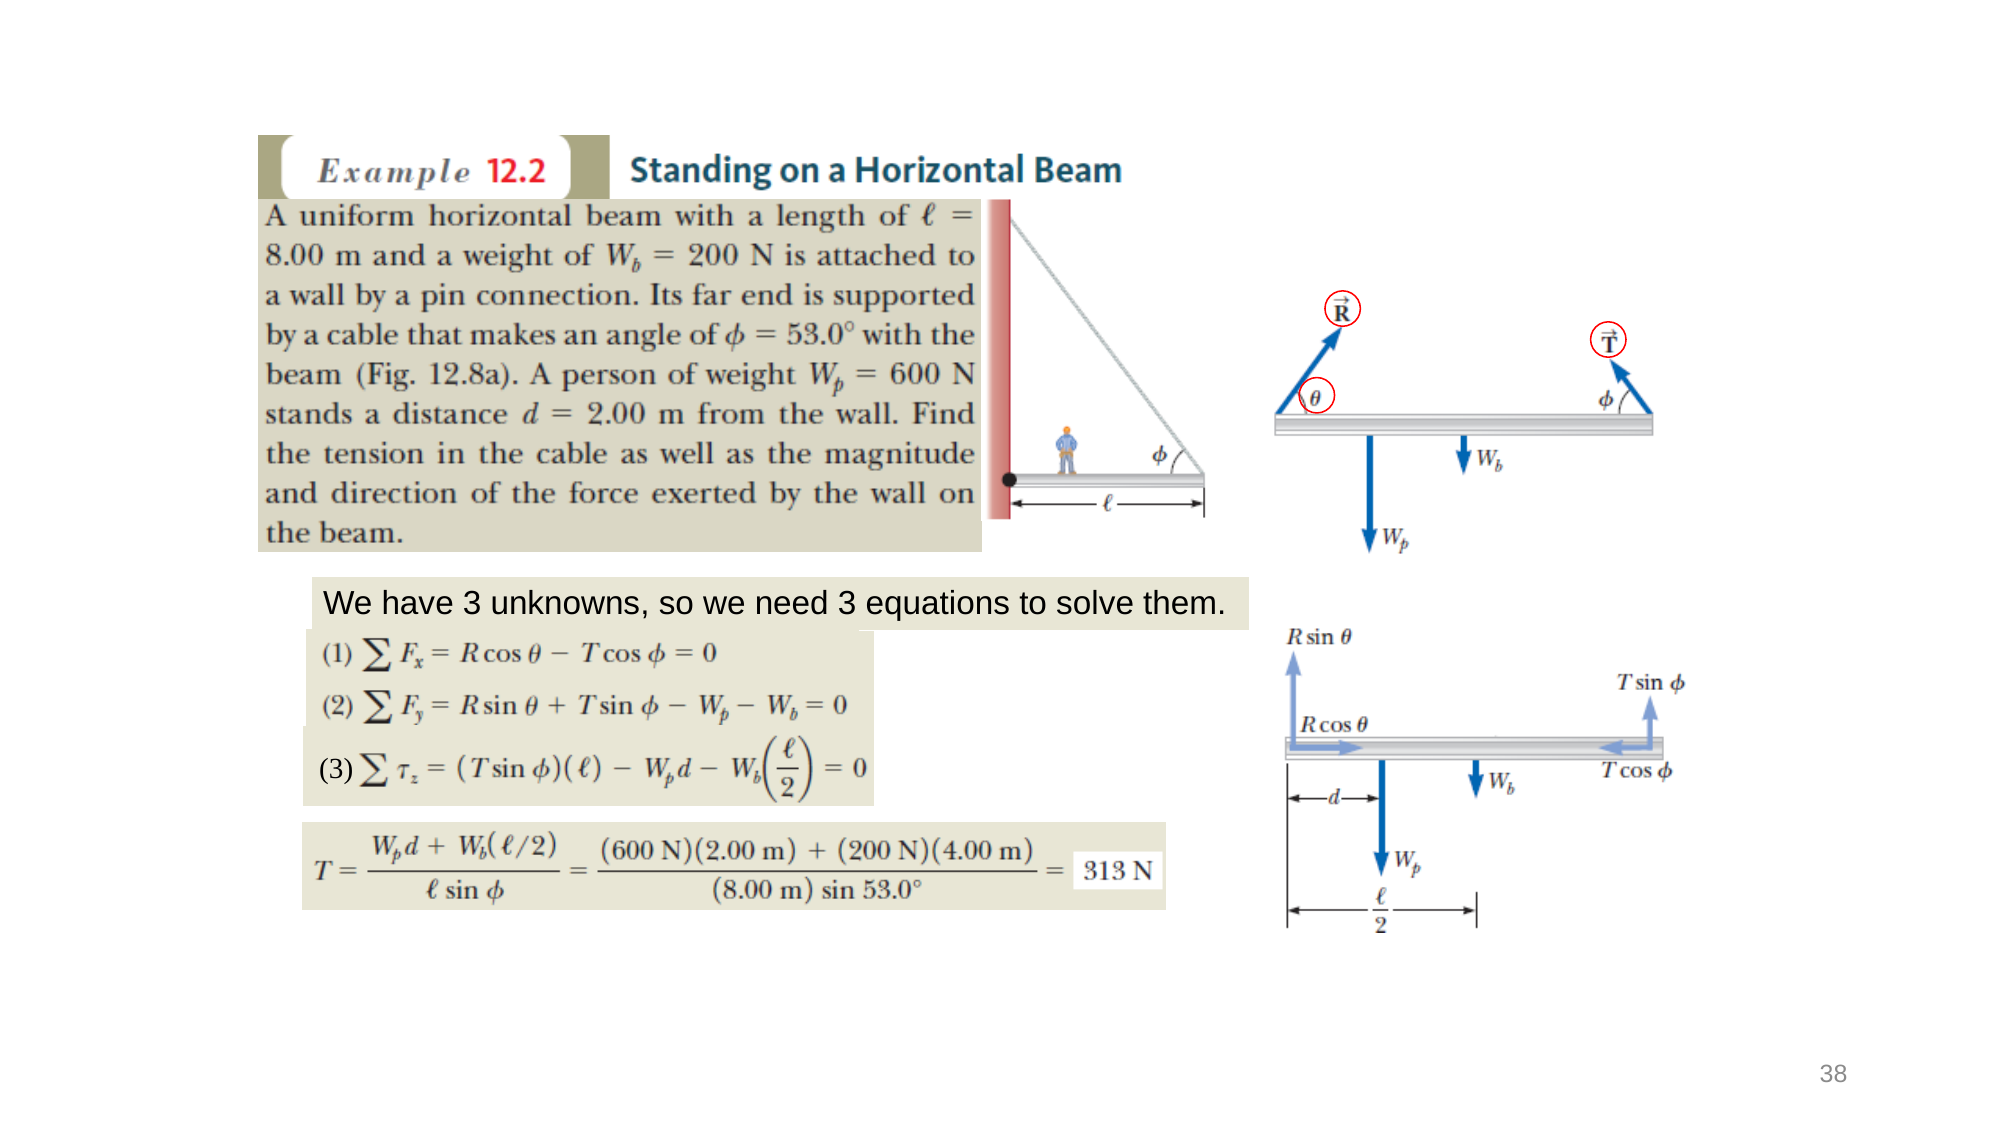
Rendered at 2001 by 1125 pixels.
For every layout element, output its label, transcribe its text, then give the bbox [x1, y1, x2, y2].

picture [302, 822, 1166, 910]
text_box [303, 574, 1249, 630]
slide_number 38 [1412, 1042, 1863, 1103]
picture [1279, 621, 1689, 933]
picture [1259, 290, 1663, 557]
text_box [303, 630, 874, 806]
picture [258, 135, 1213, 552]
